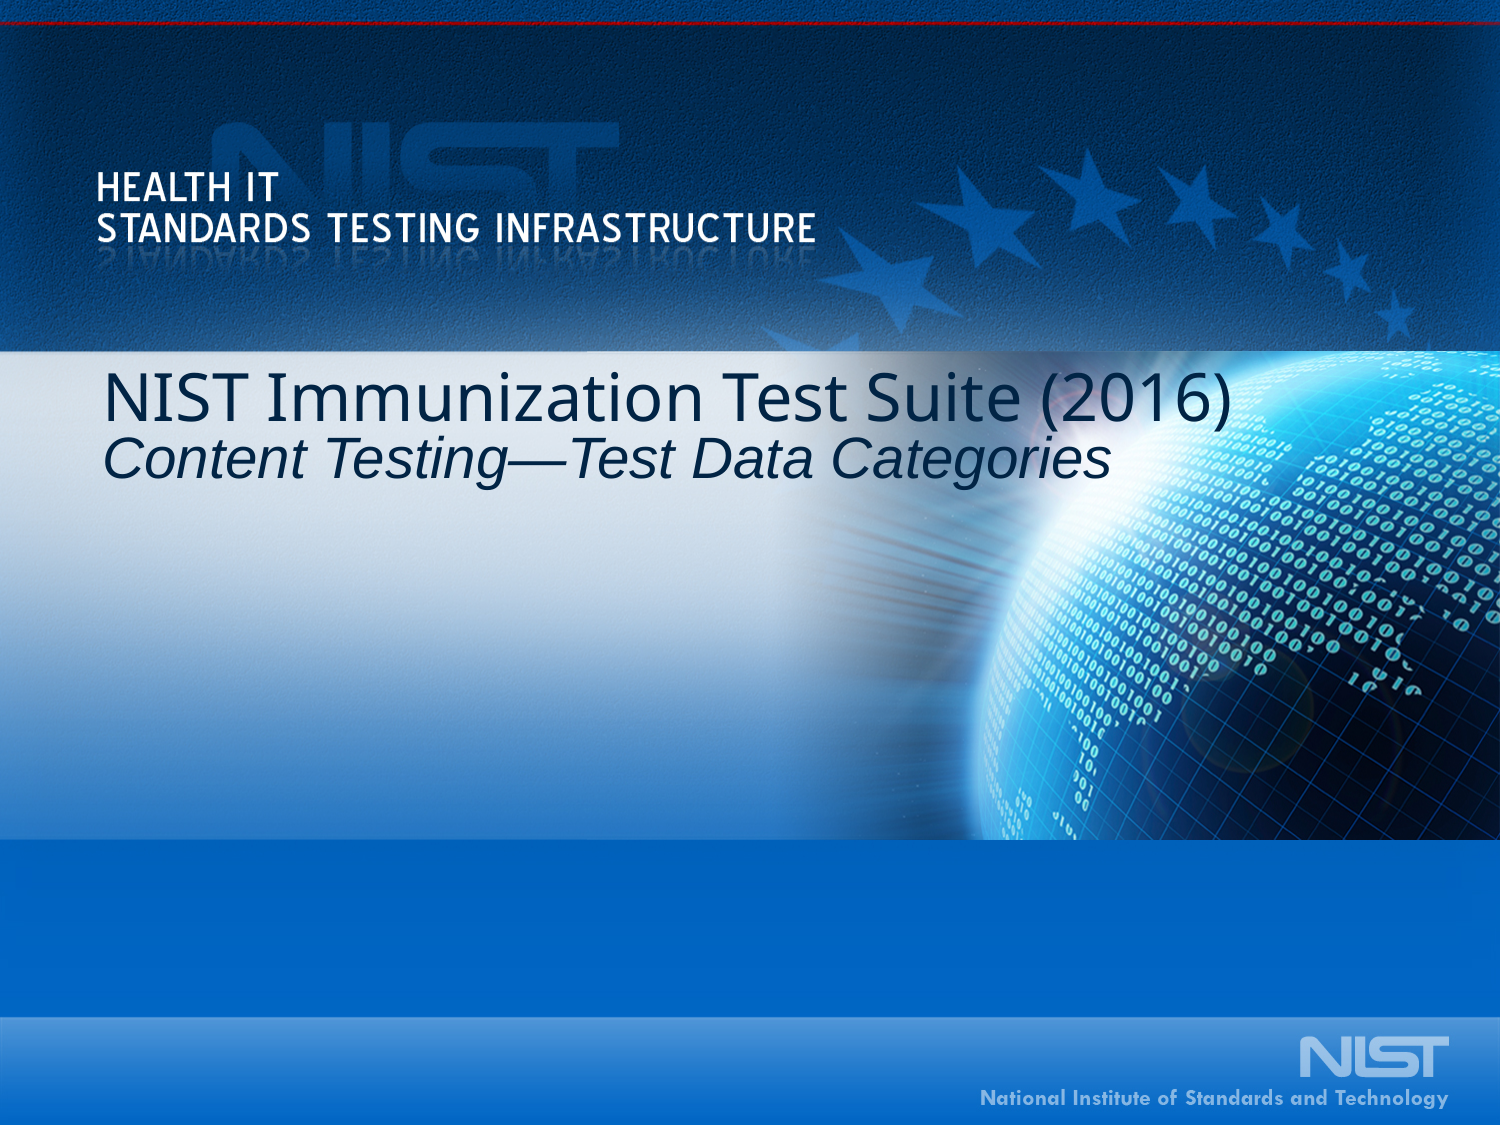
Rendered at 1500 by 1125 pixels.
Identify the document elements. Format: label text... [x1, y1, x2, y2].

picture [1395, 424, 1407, 432]
picture [1435, 422, 1448, 430]
picture [1419, 408, 1431, 414]
picture [1372, 417, 1389, 425]
picture [1386, 421, 1395, 428]
picture [1397, 412, 1409, 418]
picture [1472, 423, 1493, 430]
picture [1449, 426, 1459, 433]
picture [1410, 415, 1420, 421]
picture [1447, 415, 1457, 421]
picture [1385, 411, 1396, 415]
picture [1422, 418, 1434, 425]
picture [1444, 402, 1457, 409]
picture [1386, 432, 1396, 439]
picture [1424, 432, 1433, 438]
picture [1409, 405, 1418, 411]
picture [1362, 439, 1372, 447]
picture [1433, 392, 1442, 397]
picture [0, 0, 1500, 1125]
picture [1421, 397, 1443, 408]
picture [1374, 429, 1385, 436]
text_box NIST Immunization Test Suite (2016) Content Testing—Test Data Categories [87, 362, 581, 546]
picture [1409, 428, 1421, 435]
picture [1432, 412, 1445, 418]
